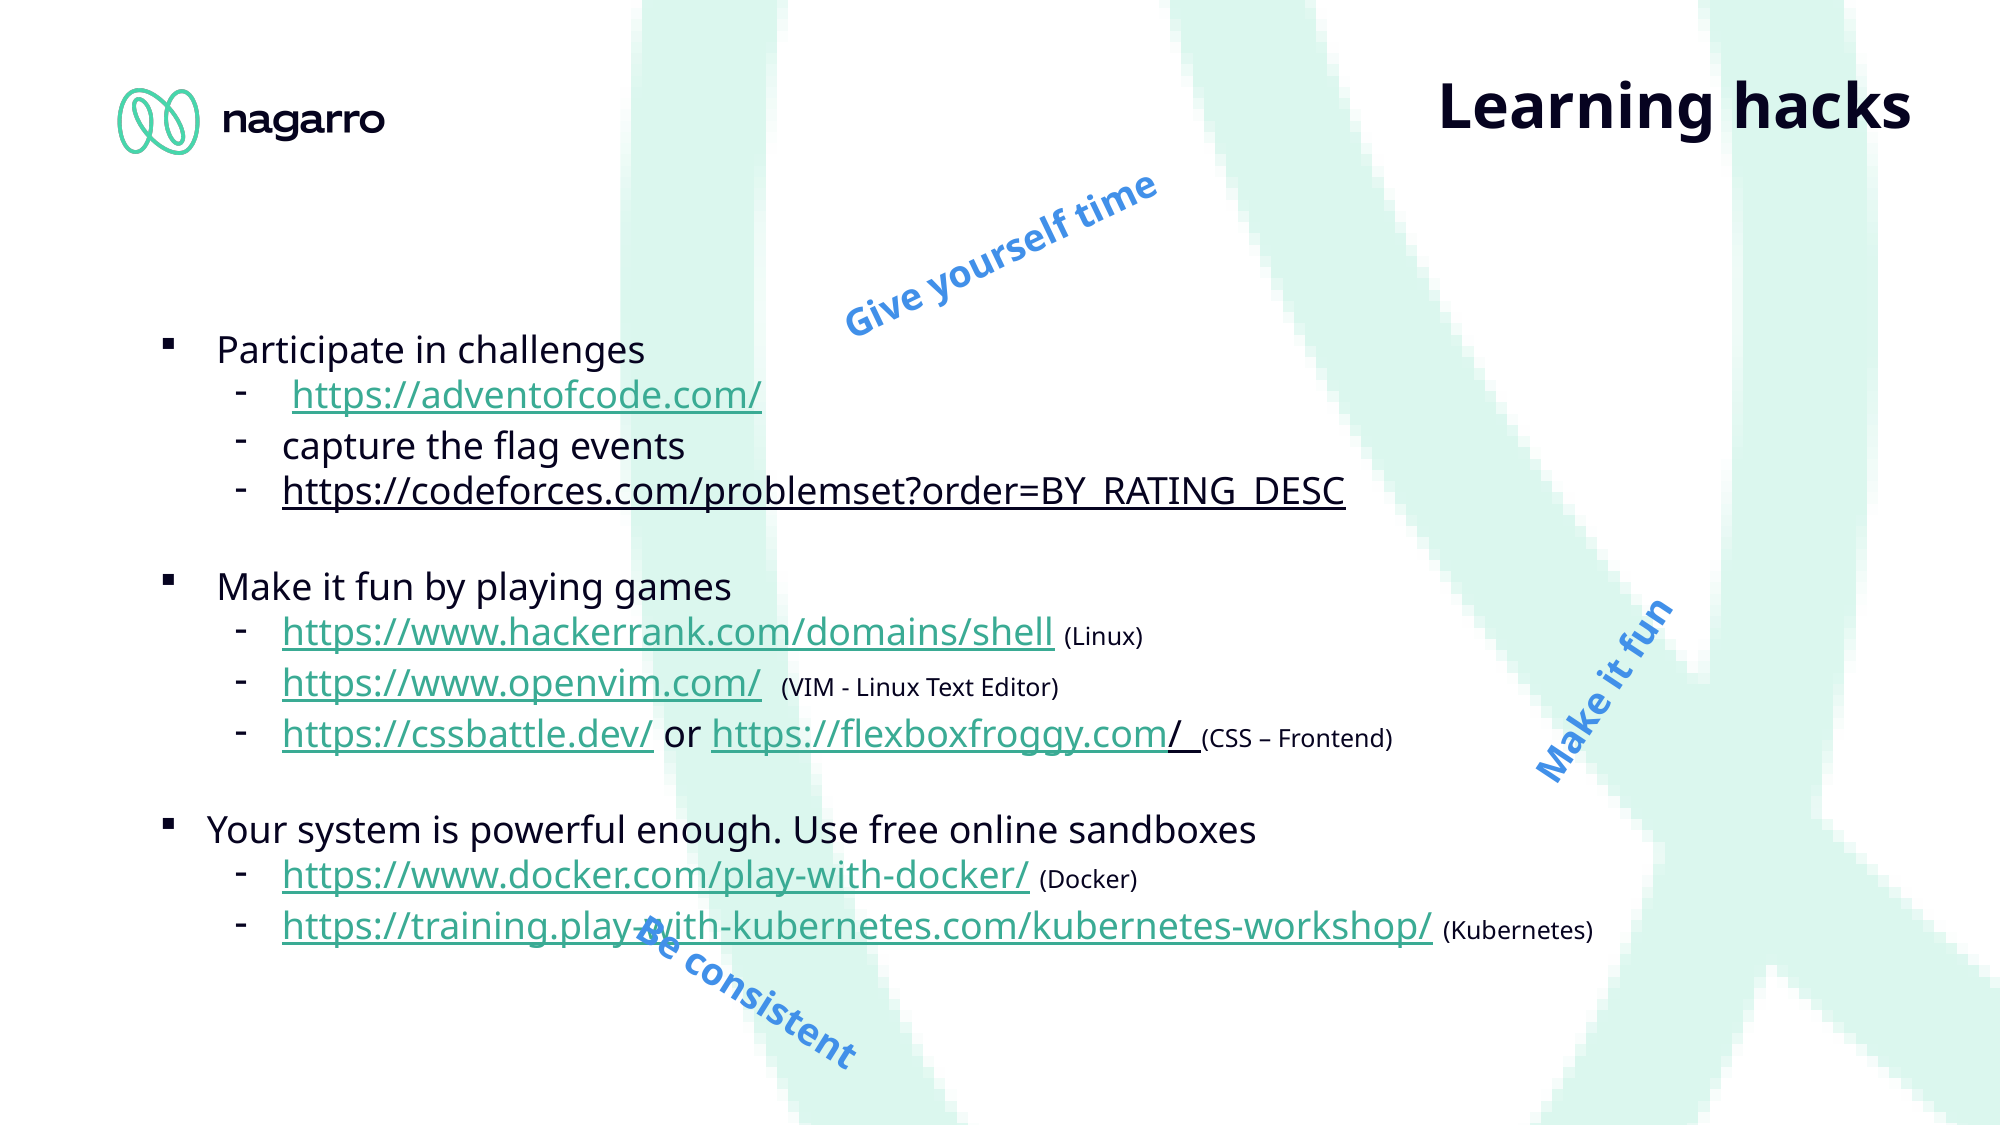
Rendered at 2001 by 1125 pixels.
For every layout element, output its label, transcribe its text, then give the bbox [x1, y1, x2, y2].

picture [88, 0, 414, 244]
title Learning hacks [1422, 69, 2000, 149]
text_box Make it fun [1510, 570, 1696, 808]
text_box Be consistent [612, 890, 884, 1092]
text_box Give yourself time [819, 145, 1181, 361]
text_box Participate in challenges https://adventofcode.com/ capture the flag events https://codeforces.com/problemset?order=BY_RATING_DESC Make it fun by playing games https://www.hackerrank.com/domains/shell (Linux) https://www.openvim.com/ (VIM - Linux Text Editor) https://cssbattle.dev/ or https://flexboxfroggy.com/ (CSS – Frontend) Your system is powerful enough. Use free online sandboxes https://www.docker.com/play-with-docker/ (Docker) https://training.play-with-kubernetes.com/kubernetes-workshop/ (Kubernetes) [145, 318, 1609, 1125]
